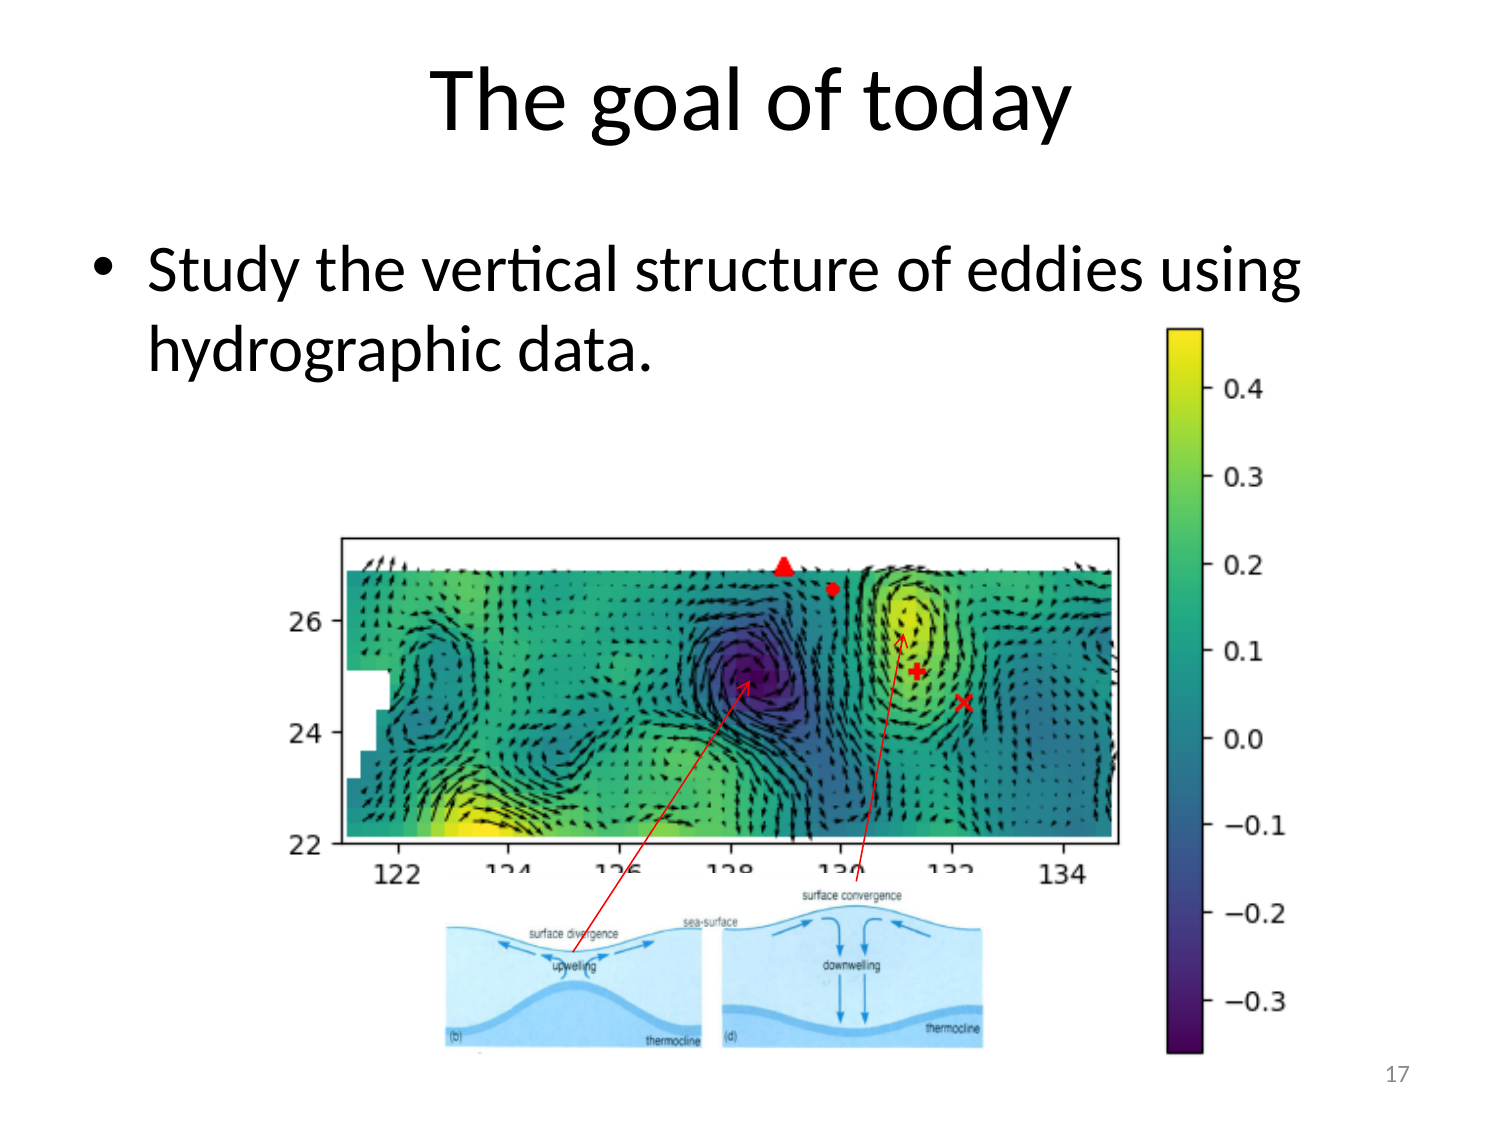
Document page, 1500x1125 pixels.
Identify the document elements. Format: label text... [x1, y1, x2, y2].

title The goal of today [76, 0, 1427, 188]
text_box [572, 680, 751, 953]
list Study the vertical structure of eddies using hydrographic data. [76, 217, 1427, 960]
picture [253, 313, 1341, 1090]
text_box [855, 633, 904, 882]
slide_number 17 [1074, 1042, 1425, 1103]
